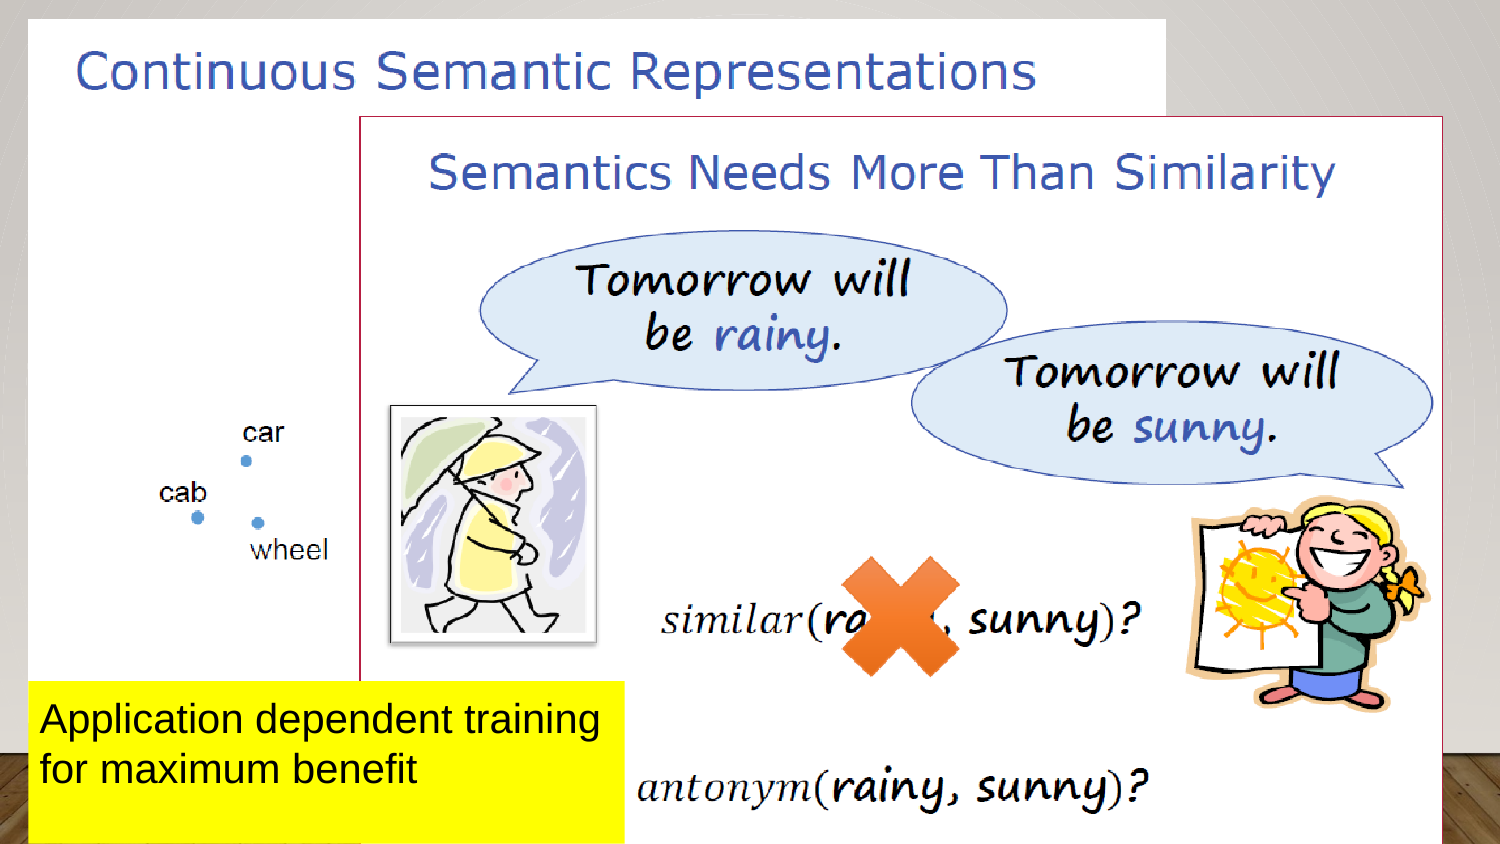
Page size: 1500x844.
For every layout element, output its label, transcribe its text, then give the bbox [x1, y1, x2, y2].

picture [0, 753, 28, 844]
text_box Application dependent training for maximum benefit [28, 730, 355, 844]
picture [28, 19, 1442, 844]
picture [1443, 753, 1500, 844]
